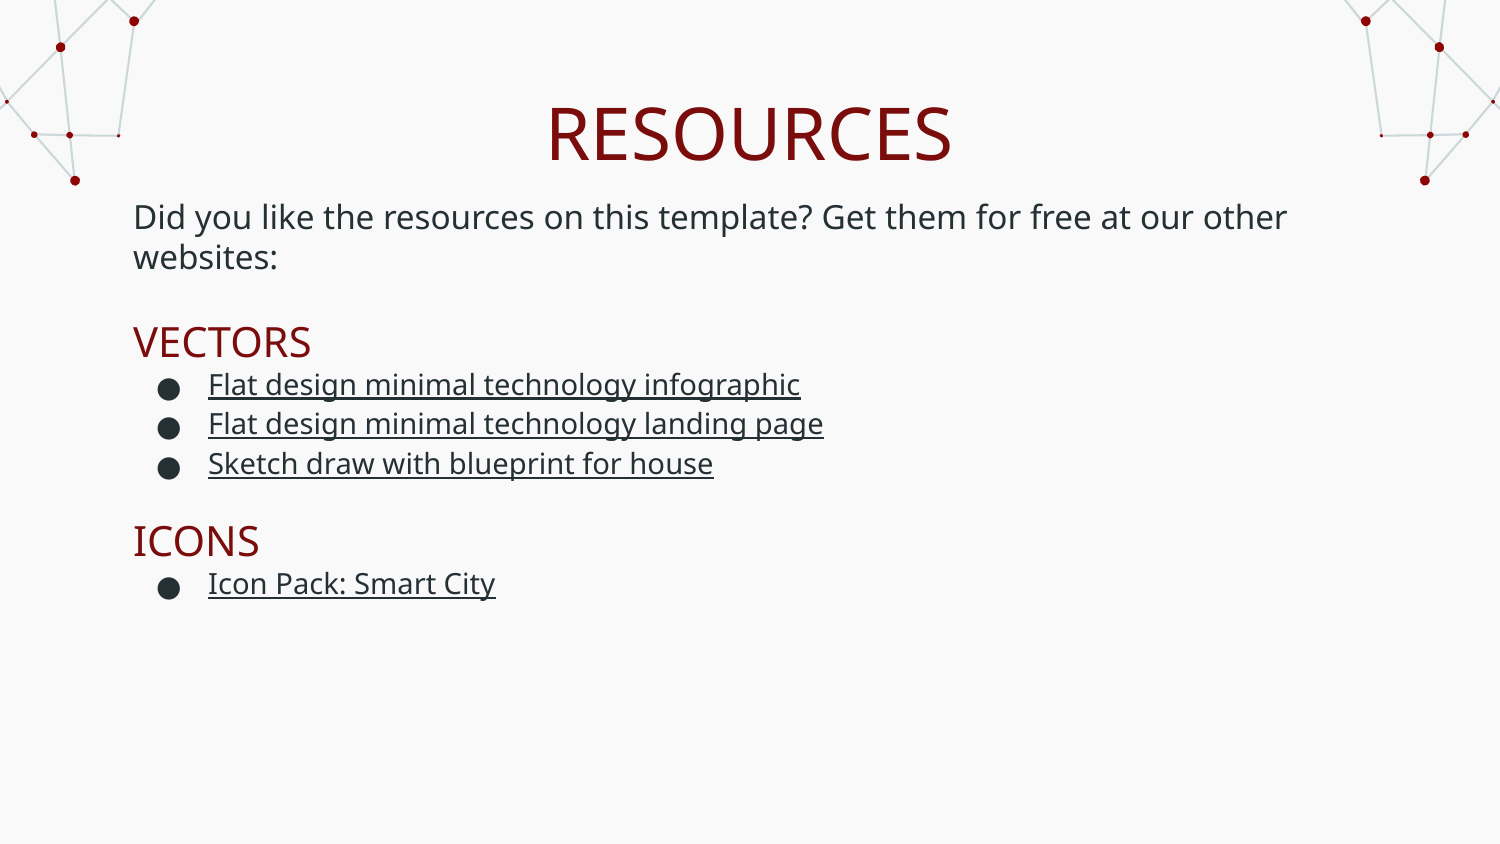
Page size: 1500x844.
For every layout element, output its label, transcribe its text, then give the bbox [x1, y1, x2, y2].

subtitle Did you like the resources on this template? Get them for free at our other websites: VECTORS Flat design minimal technology infographic Flat design minimal technology landing page Sketch draw with blueprint for house ICONS Icon Pack: Smart City [118, 181, 1382, 741]
title RESOURCES [118, 72, 1382, 167]
